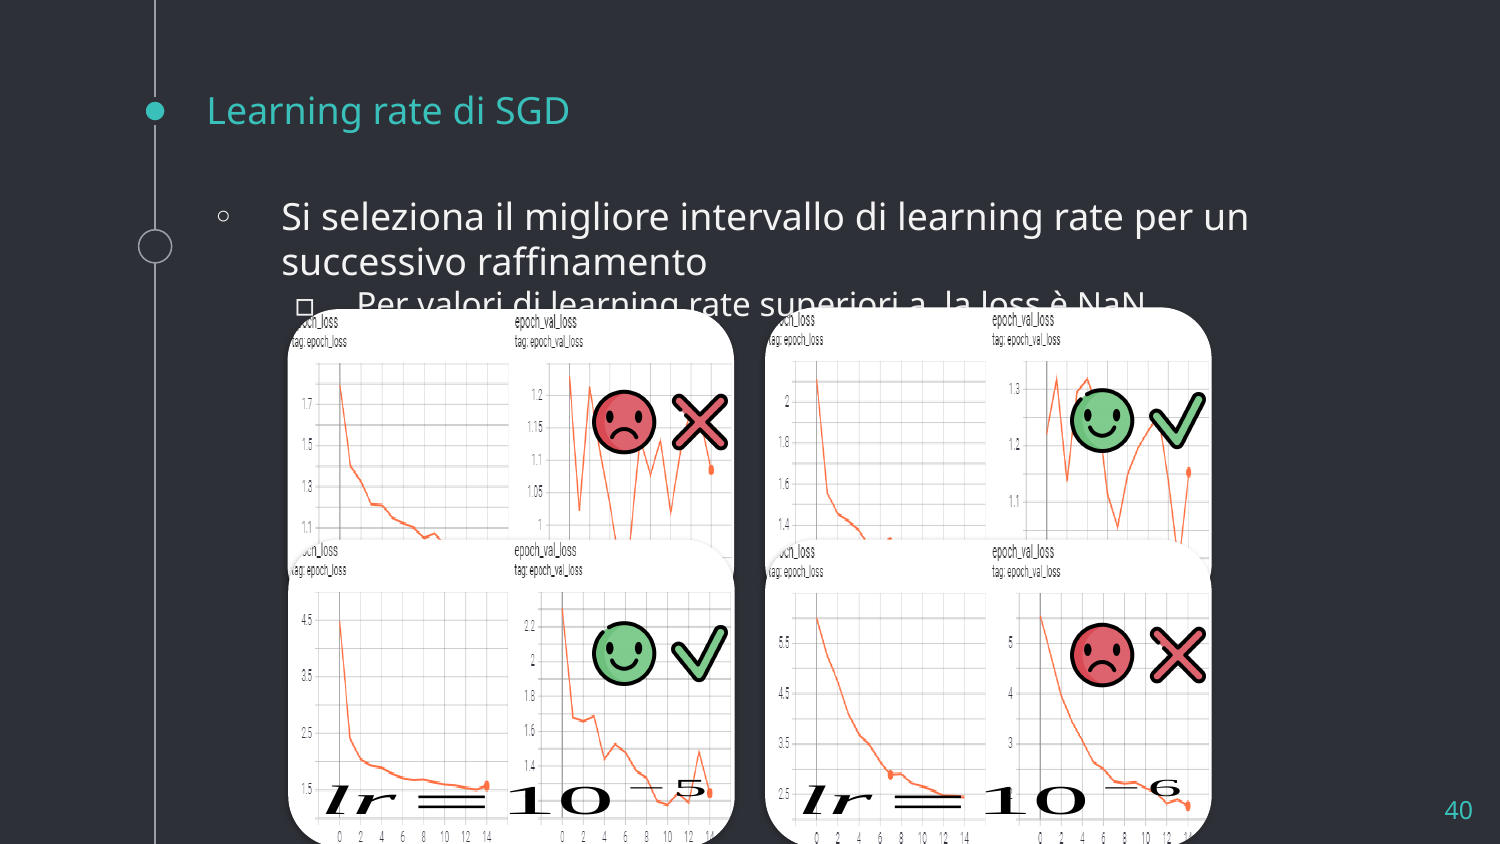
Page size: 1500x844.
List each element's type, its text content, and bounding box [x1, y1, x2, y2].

picture [765, 307, 1212, 844]
picture [287, 309, 735, 844]
slide_number 40 [1398, 779, 1489, 832]
title Learning rate di SGD [191, 90, 1317, 147]
